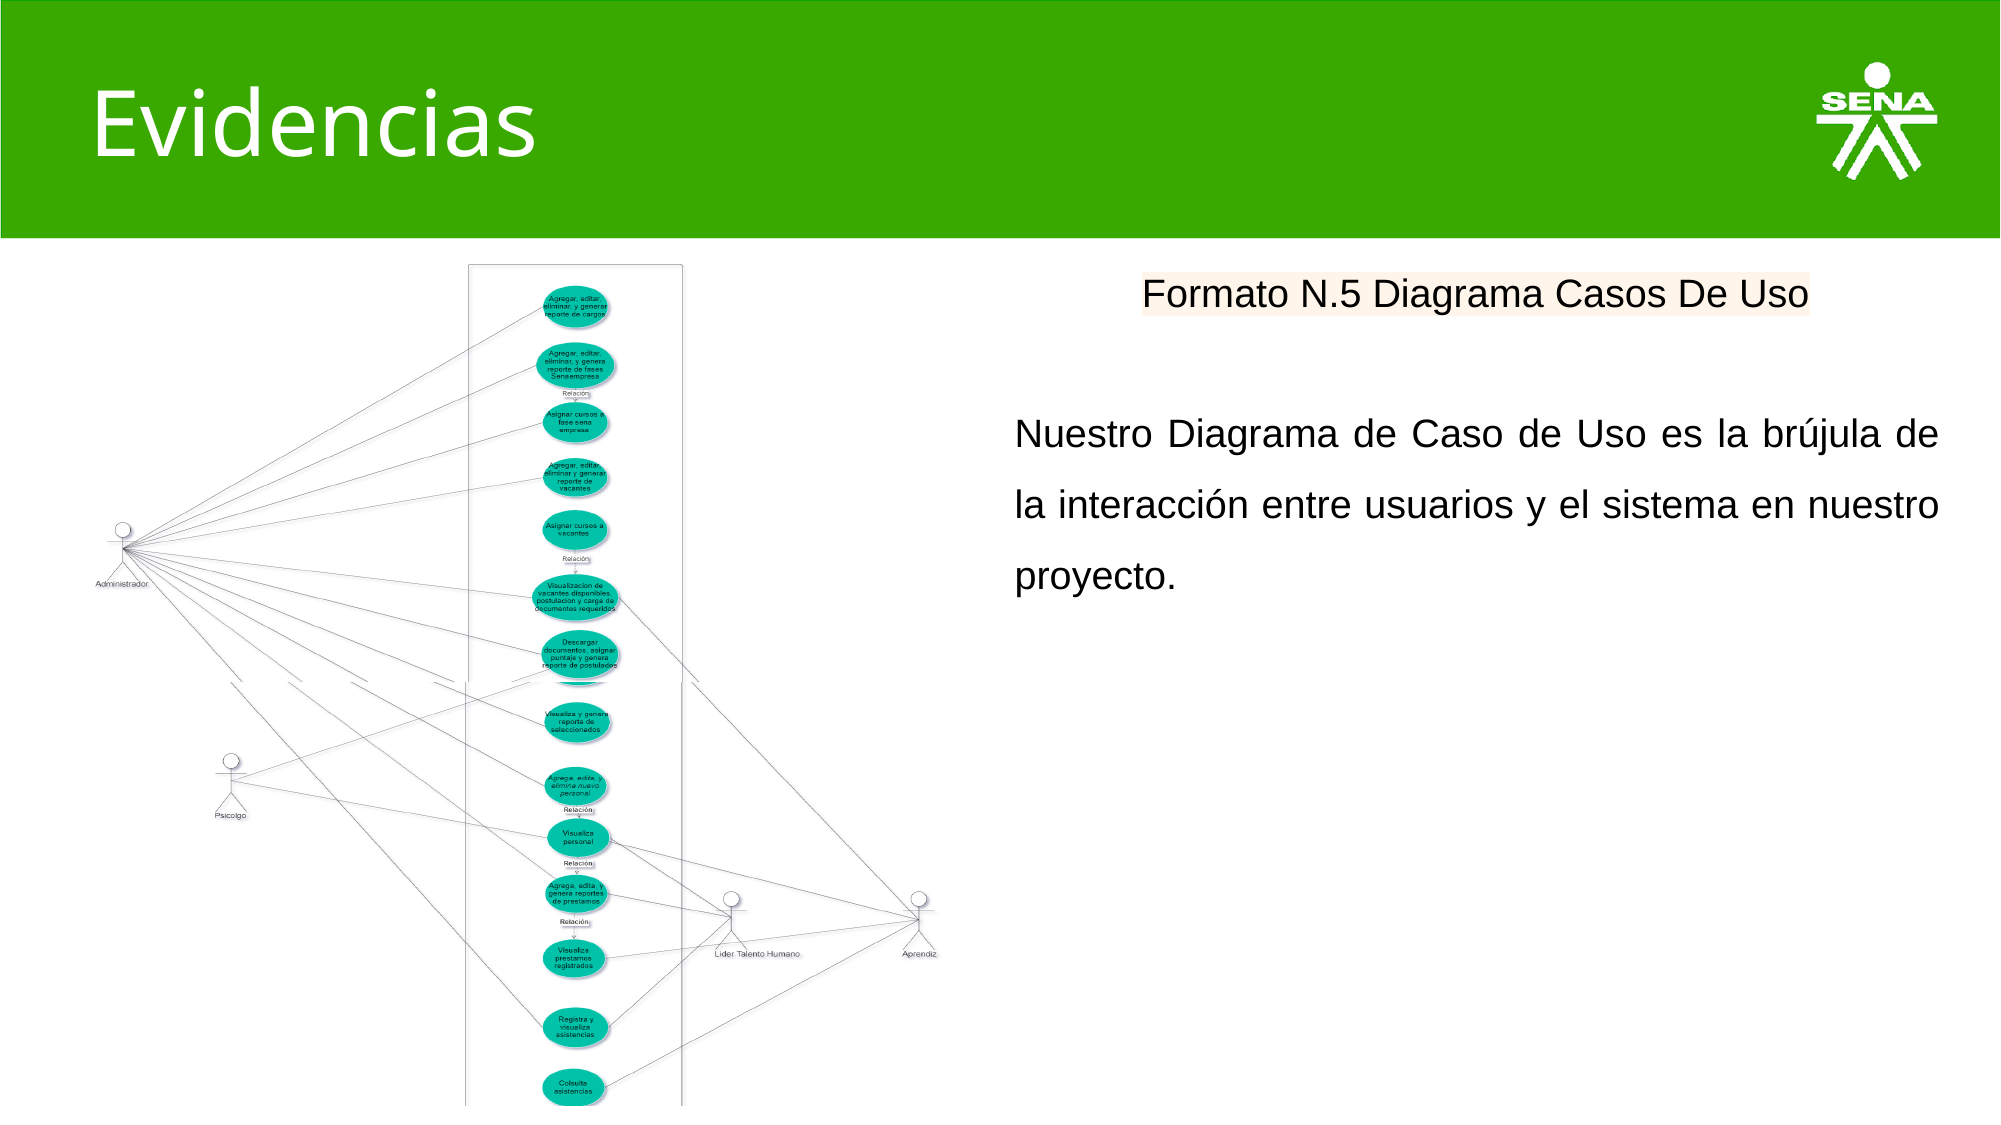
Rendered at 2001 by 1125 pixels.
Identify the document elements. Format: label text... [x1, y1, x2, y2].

text_box Nuestro Diagrama de Caso de Uso es la brújula de la interacción entre usuarios y el sistema en nuestro proyecto. [1002, 372, 1953, 609]
picture [0, 0, 2001, 1125]
text_box Formato N.5 Diagrama Casos De Uso [884, 260, 2000, 322]
title Evidencias [74, 18, 1800, 236]
